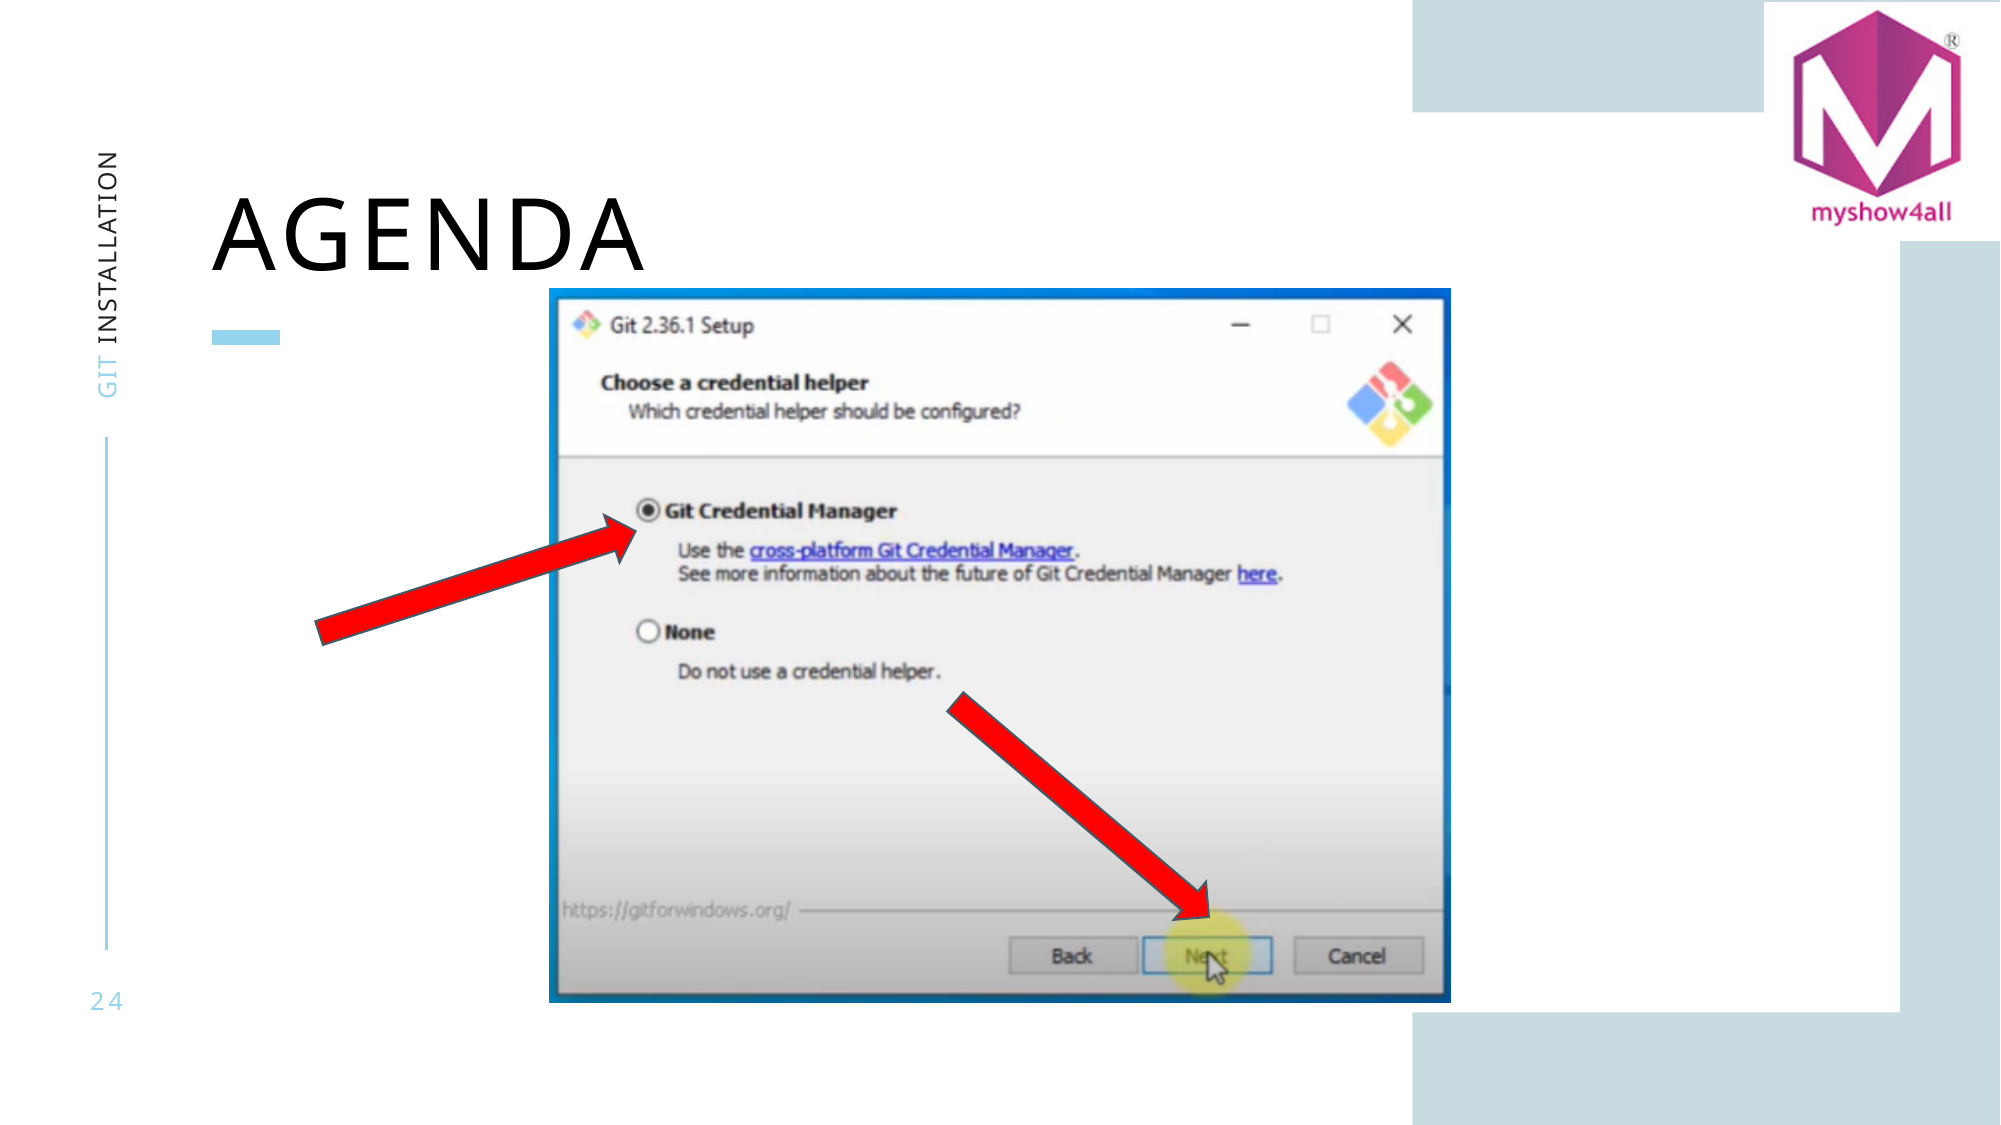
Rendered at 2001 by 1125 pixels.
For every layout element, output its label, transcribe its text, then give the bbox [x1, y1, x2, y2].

footer GIT installation [90, 107, 122, 400]
picture [549, 288, 1451, 1003]
picture [1764, 2, 2000, 241]
title Agenda [212, 184, 850, 275]
slide_number 24 [68, 987, 144, 1018]
text_box [313, 544, 549, 647]
